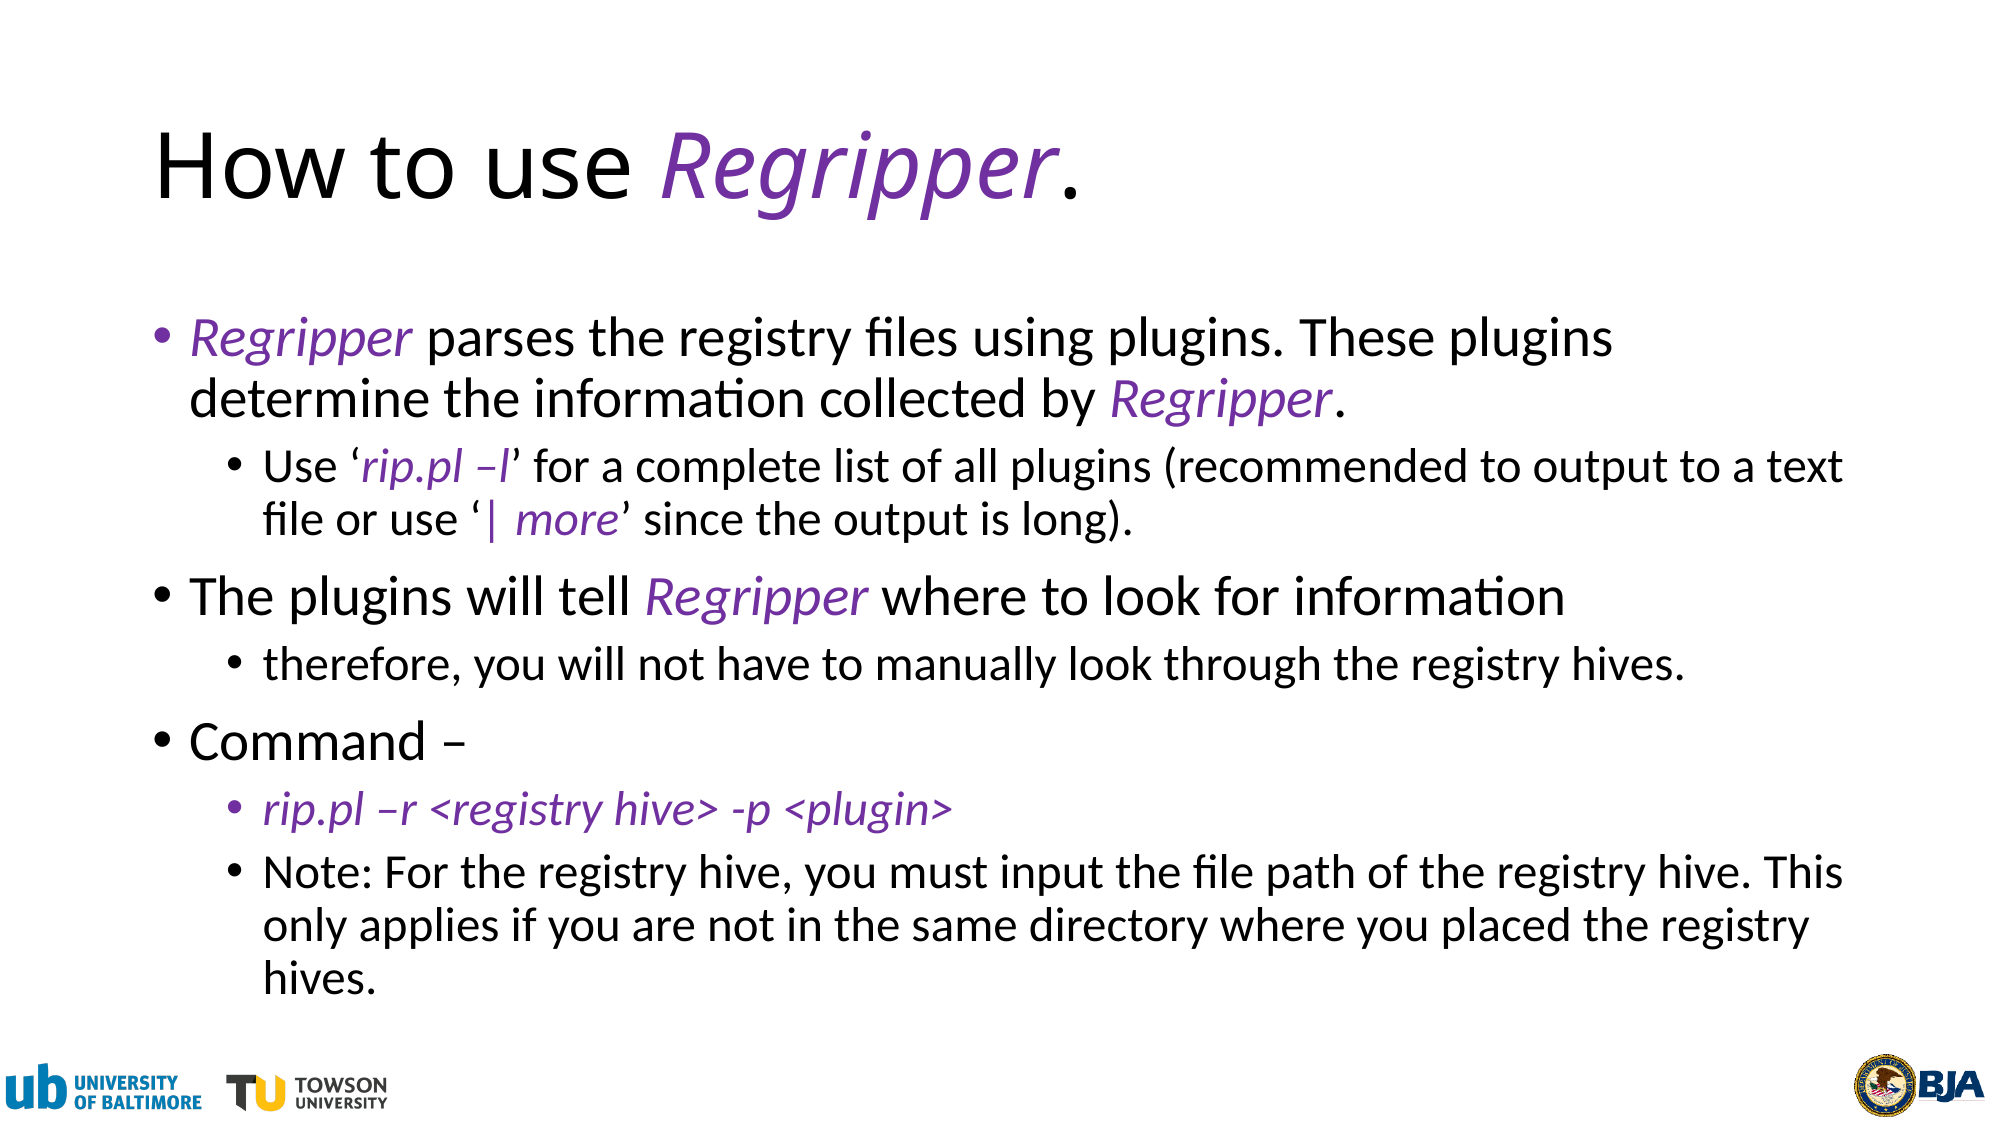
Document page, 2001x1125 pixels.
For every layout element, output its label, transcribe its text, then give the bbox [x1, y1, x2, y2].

title How to use Regripper. [137, 59, 1863, 278]
picture [0, 1031, 407, 1125]
list Regripper parses the registry files using plugins. These plugins determine the information collected by Regripper. Use ‘rip.pl –l’ for a complete list of all plugins (recommended to output to a text file or use ‘| more’ since the output is long). The plugins will tell Regripper where to look for information therefore, you will not have to manually look through the registry hives. Command – rip.pl –r <registry hive> -p <plugin> Note: For the registry hive, you must input the file path of the registry hive. This only applies if you are not in the same directory where you placed the registry hives. [137, 299, 1863, 1014]
picture [1854, 1054, 1986, 1117]
